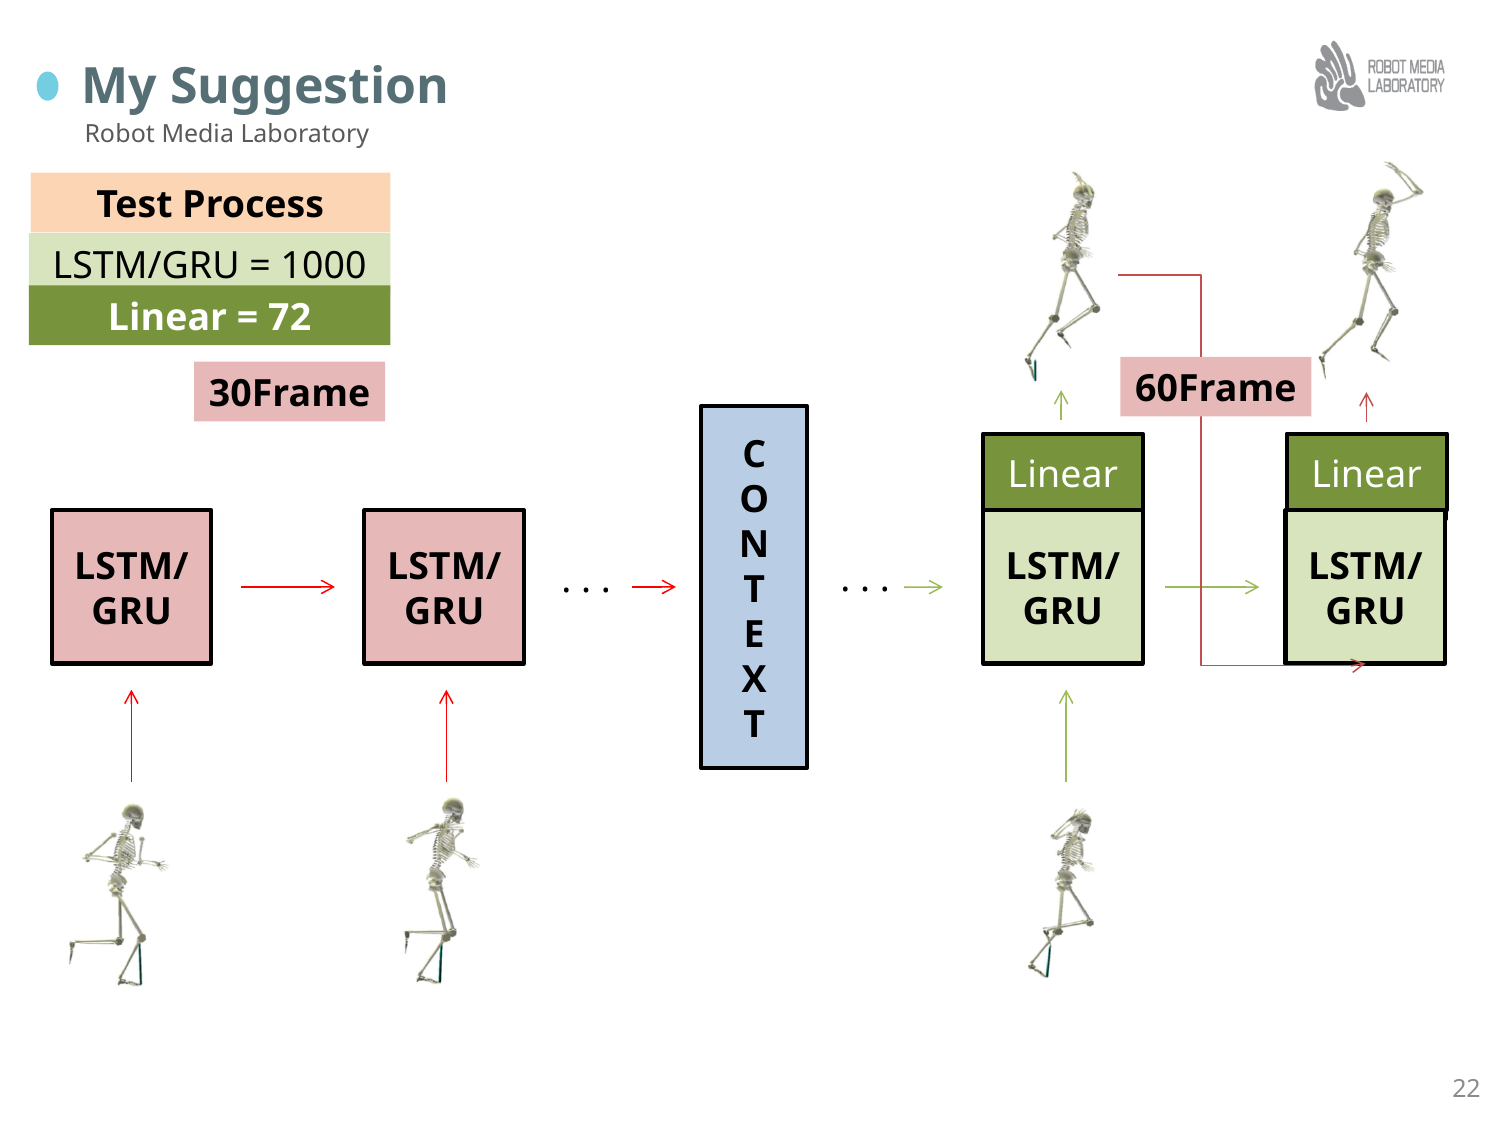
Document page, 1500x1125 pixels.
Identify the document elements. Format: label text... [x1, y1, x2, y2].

picture [56, 787, 176, 991]
picture [1316, 158, 1426, 393]
picture [394, 787, 486, 985]
picture [1015, 162, 1119, 388]
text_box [36, 45, 981, 154]
text_box . . . [825, 547, 925, 607]
text_box Linear = 72 [28, 285, 391, 346]
text_box Linear [1370, 432, 1449, 512]
text_box . . . [546, 547, 646, 608]
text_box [1117, 274, 1366, 664]
slide_number 22 [1145, 1059, 1496, 1120]
text_box LSTM/GRU [1369, 512, 1447, 666]
text_box LSTM/GRU = 1000 [28, 233, 391, 285]
text_box LSTM/GRU [362, 508, 526, 666]
text_box LSTM/GRU [981, 512, 1113, 666]
picture [1017, 798, 1115, 983]
picture [1307, 34, 1451, 119]
text_box Linear [981, 432, 1112, 512]
text_box Test Process [30, 172, 391, 233]
text_box 30Frame [194, 361, 386, 422]
text_box C O N T E X T [699, 404, 809, 770]
text_box LSTM/GRU [50, 508, 213, 666]
